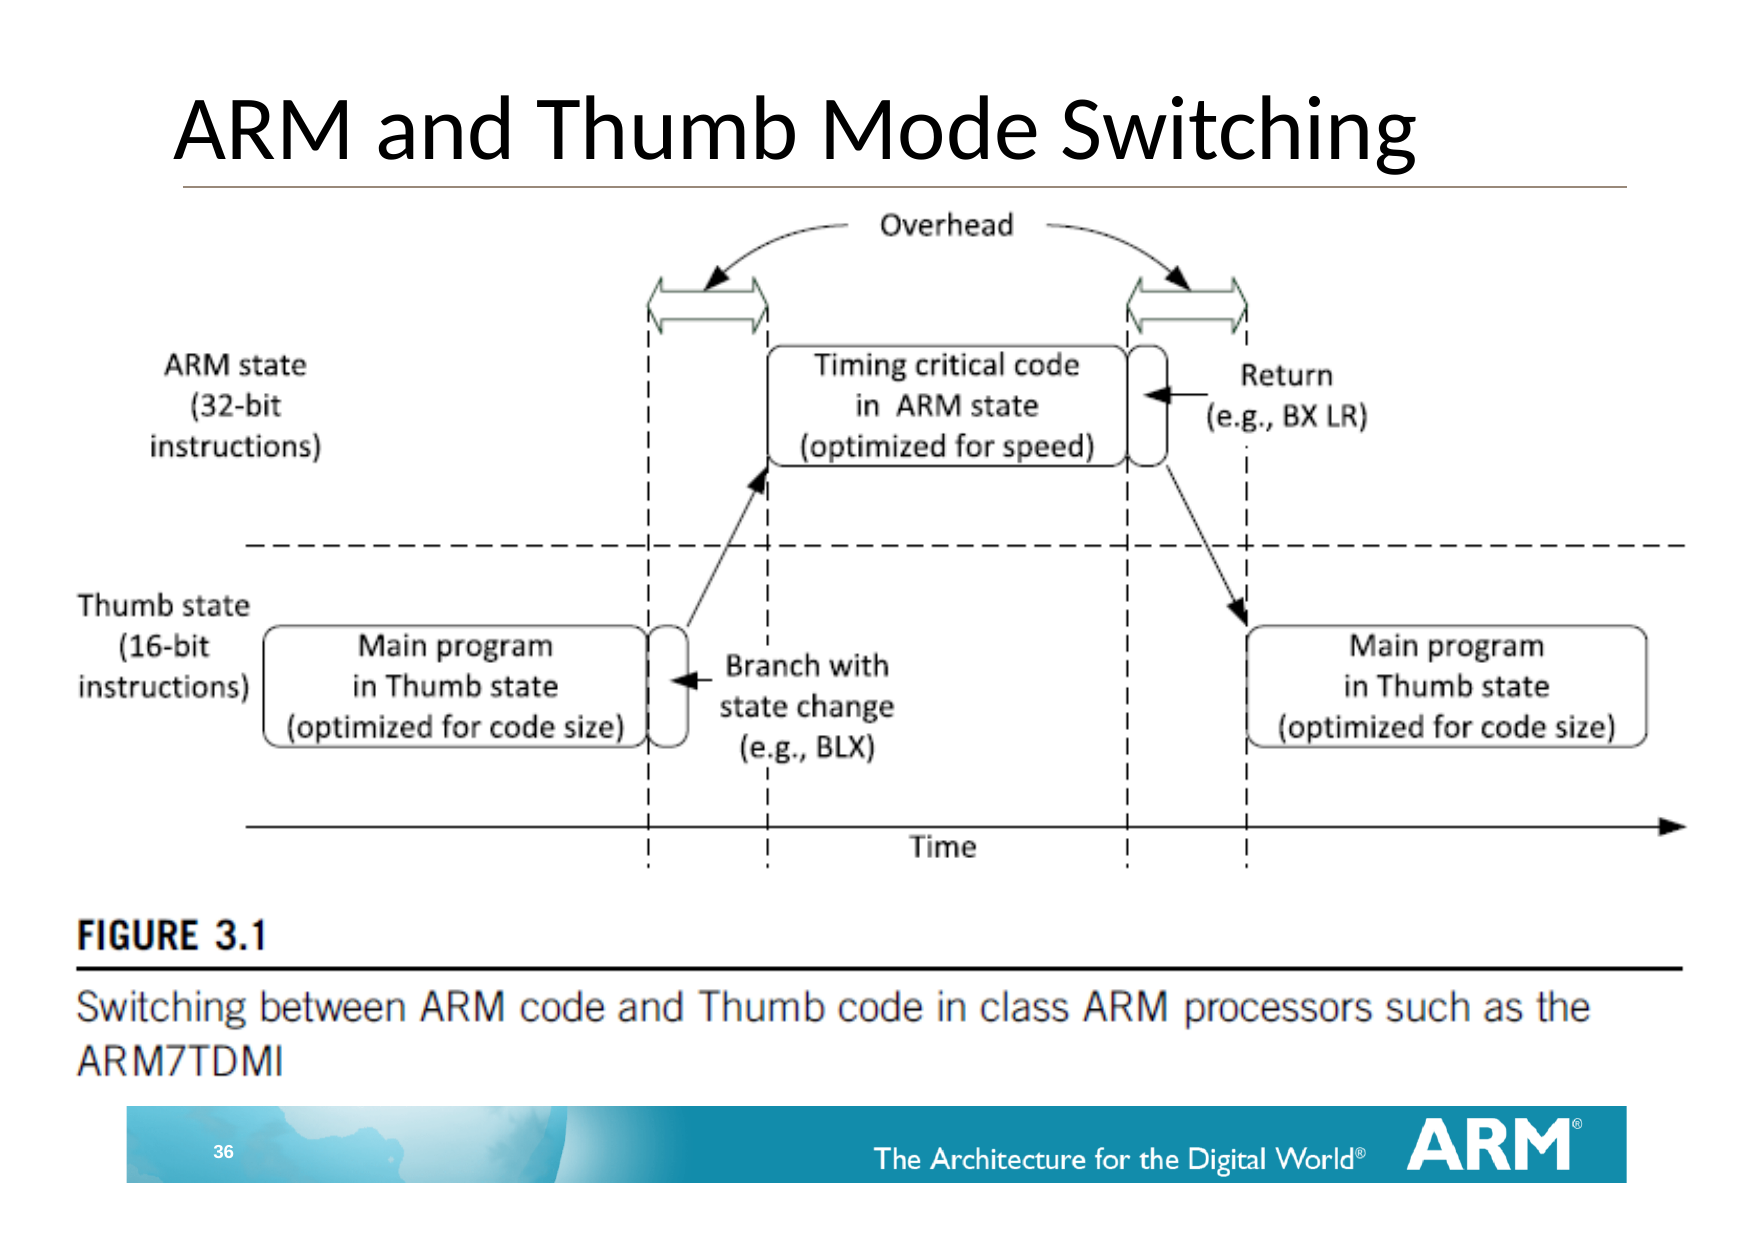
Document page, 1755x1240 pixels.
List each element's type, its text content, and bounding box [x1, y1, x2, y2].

slide_number 36 [198, 1139, 287, 1187]
title ARM and Thumb Mode Switching [173, 80, 1581, 172]
picture [126, 1106, 1627, 1183]
picture [56, 206, 1698, 1090]
